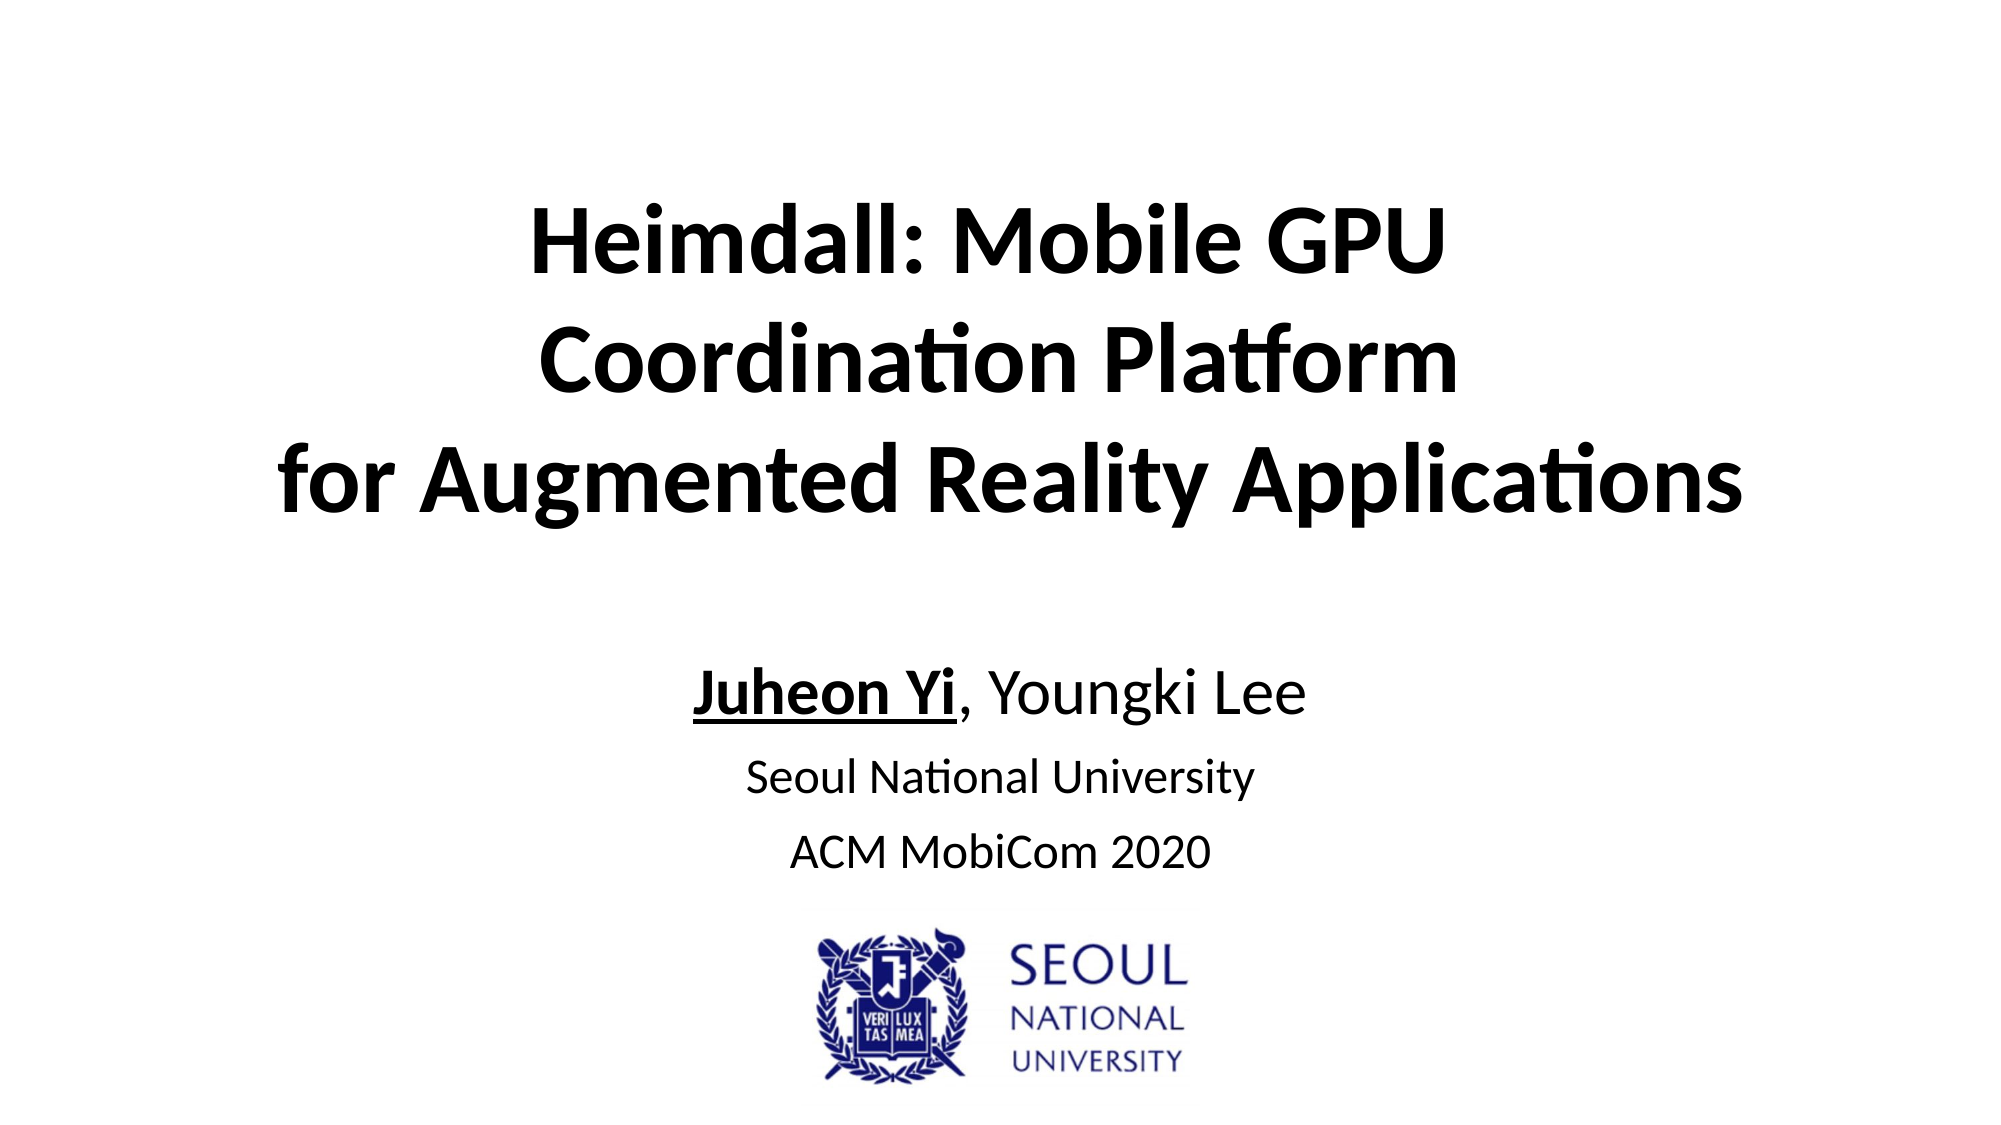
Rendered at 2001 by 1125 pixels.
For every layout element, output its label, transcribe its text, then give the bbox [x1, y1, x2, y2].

picture [801, 906, 1200, 1106]
title Heimdall: Mobile GPU Coordination Platform for Augmented Reality Applications [79, 137, 1922, 569]
text_box Juheon Yi, Youngki Lee Seoul National University ACM MobiCom 2020 [356, 664, 1645, 992]
